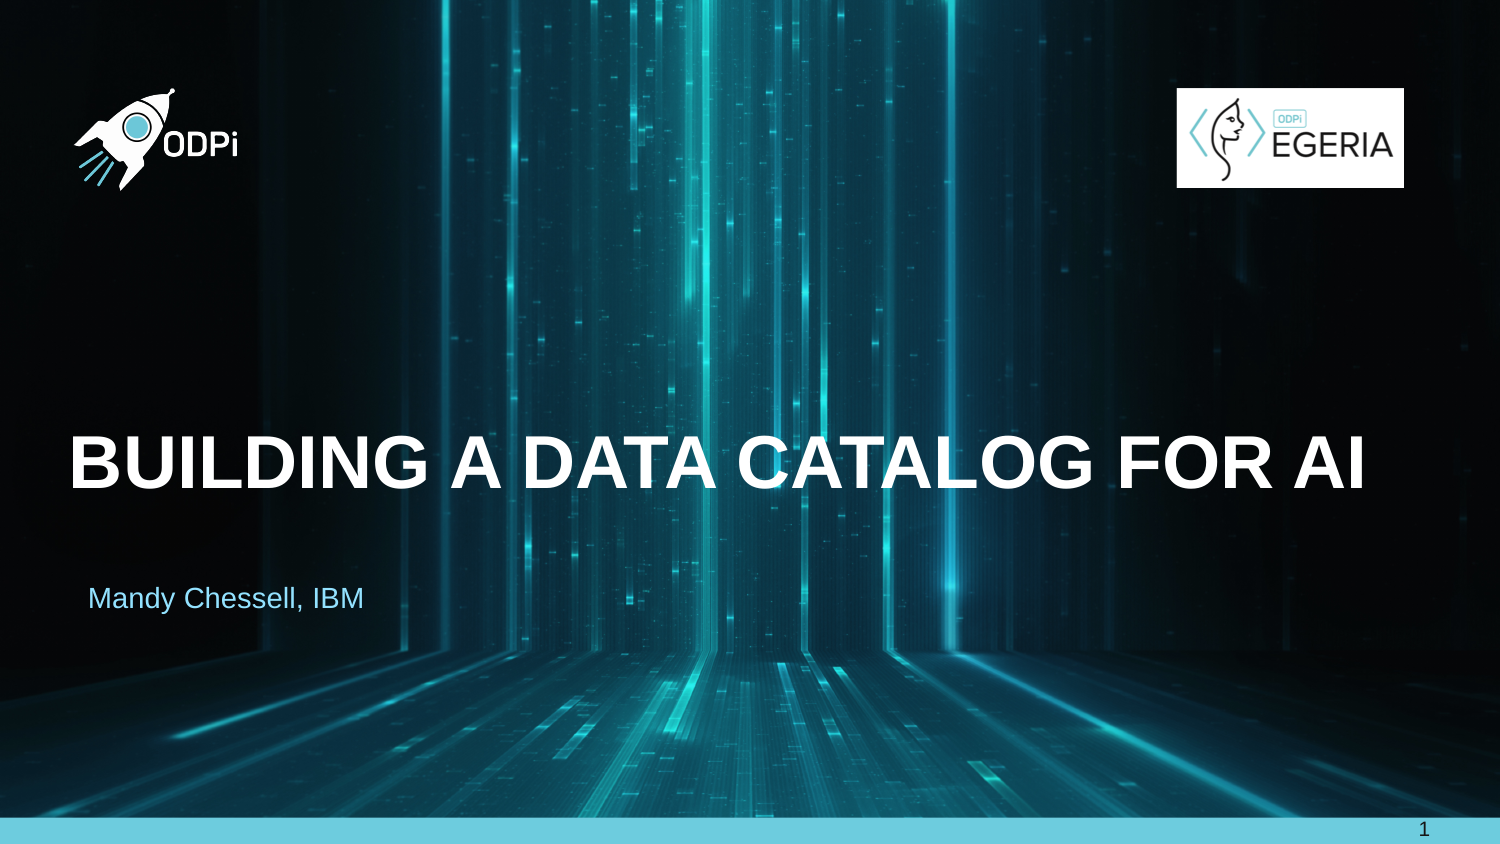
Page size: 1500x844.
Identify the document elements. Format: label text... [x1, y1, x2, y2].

title Building a Data Catalog for AI [53, 307, 1386, 519]
text_box Mandy Chessell, IBM [73, 571, 596, 622]
picture [0, 0, 1500, 817]
slide_number 1 [1403, 813, 1494, 843]
